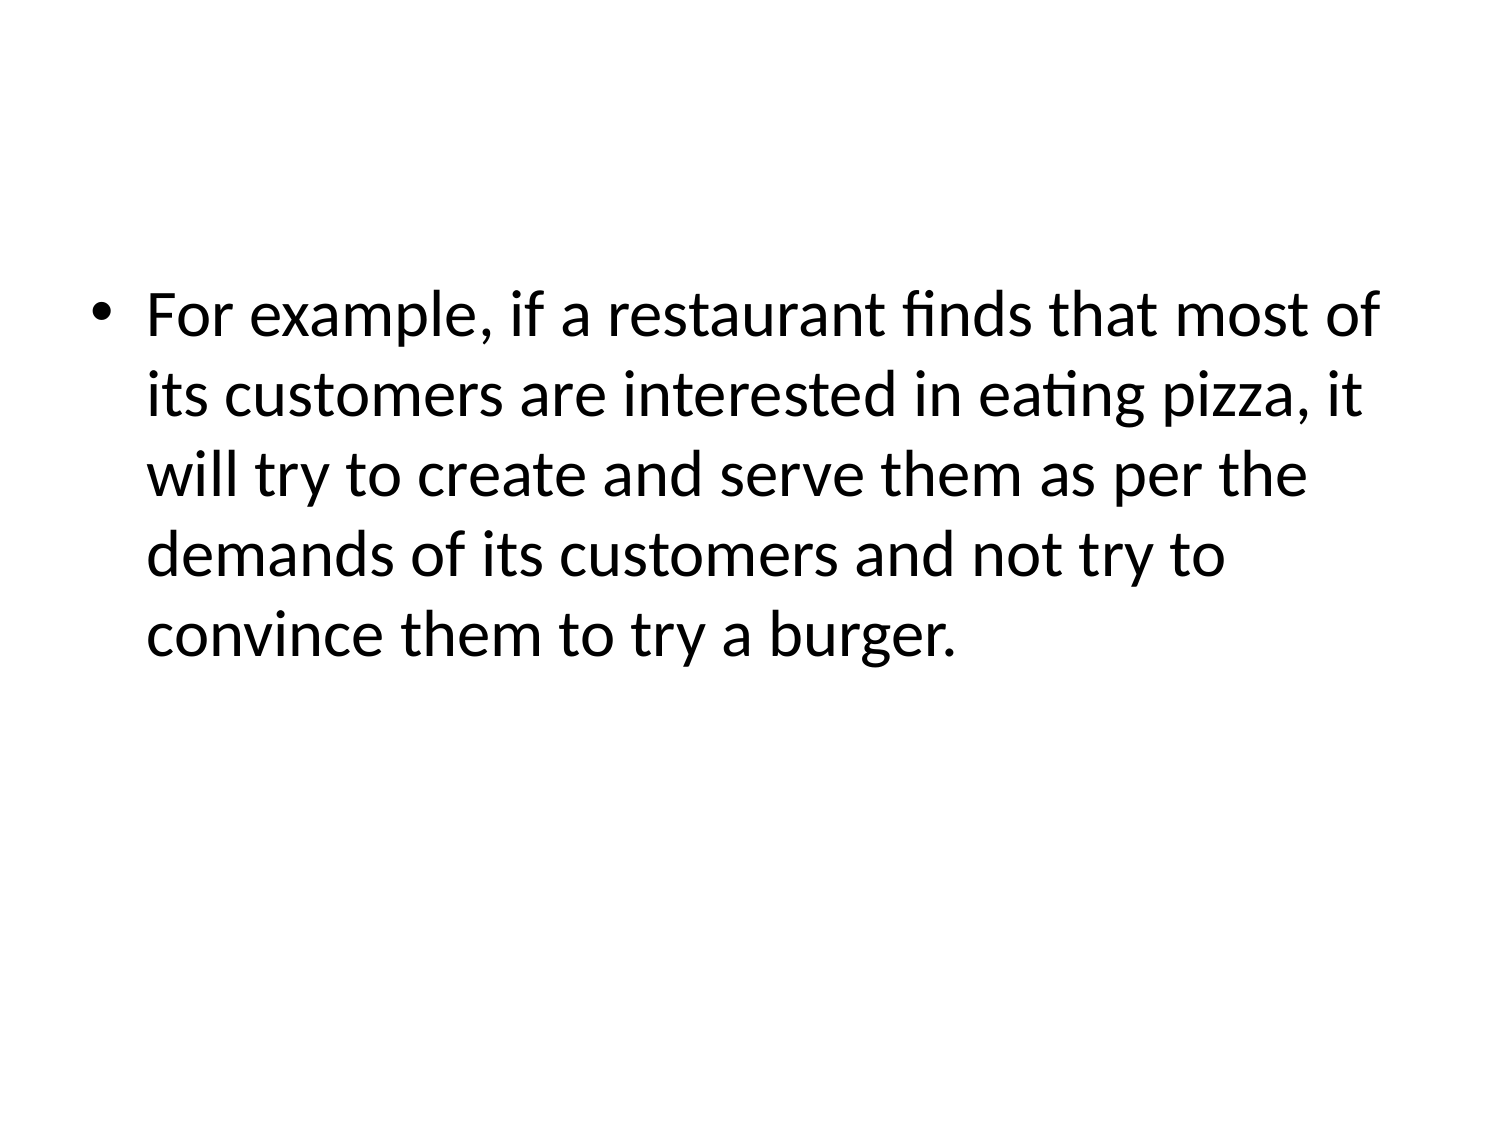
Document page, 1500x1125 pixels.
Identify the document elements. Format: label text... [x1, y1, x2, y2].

list For example, if a restaurant finds that most of its customers are interested in eating pizza, it will try to create and serve them as per the demands of its customers and not try to convince them to try a burger. [75, 262, 1425, 1005]
